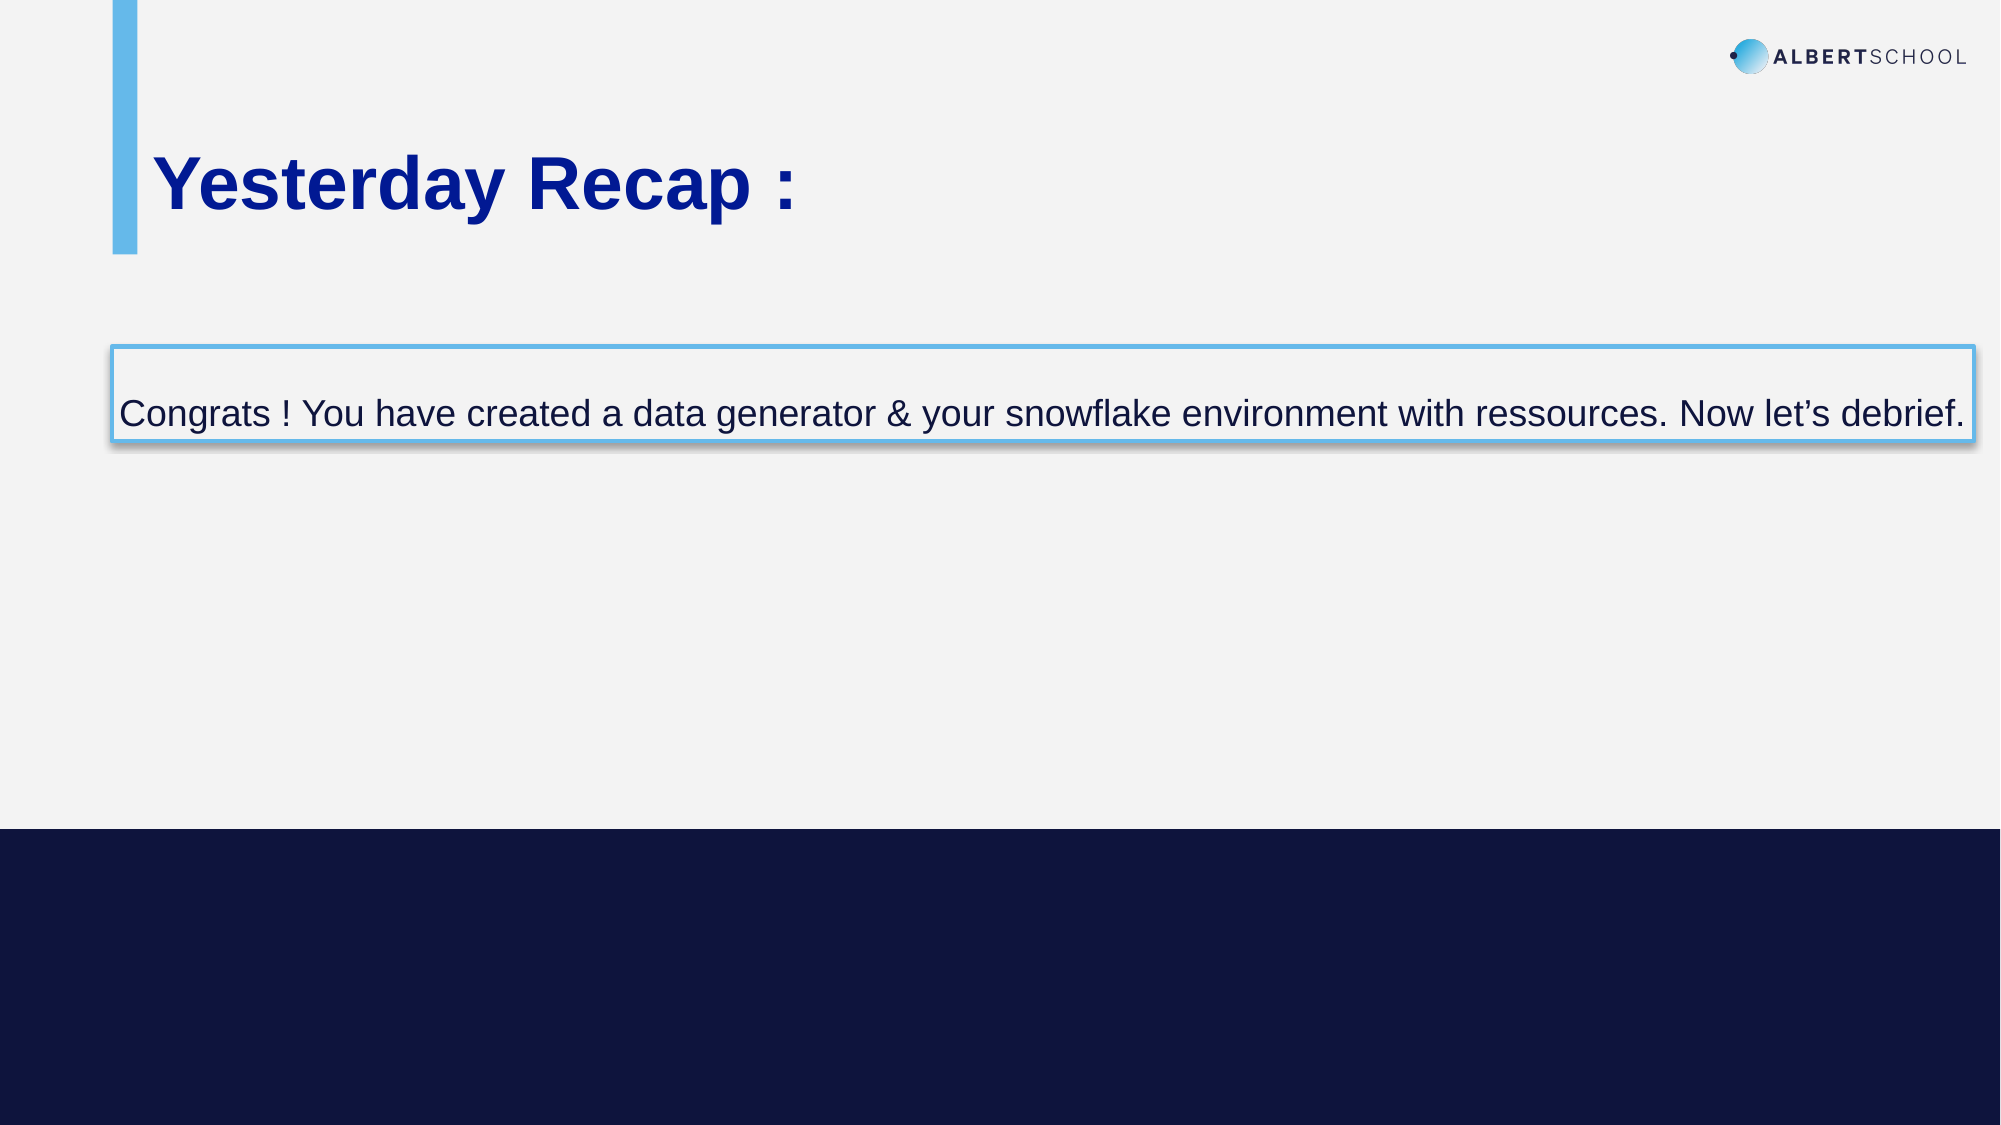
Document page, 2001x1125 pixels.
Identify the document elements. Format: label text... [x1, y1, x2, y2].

picture [1730, 39, 1966, 74]
text_box Congrats ! You have created a data generator & your snowflake environment with ressources. Now let’s debrief. [111, 346, 1974, 442]
list Yesterday Recap : [131, 113, 1751, 270]
